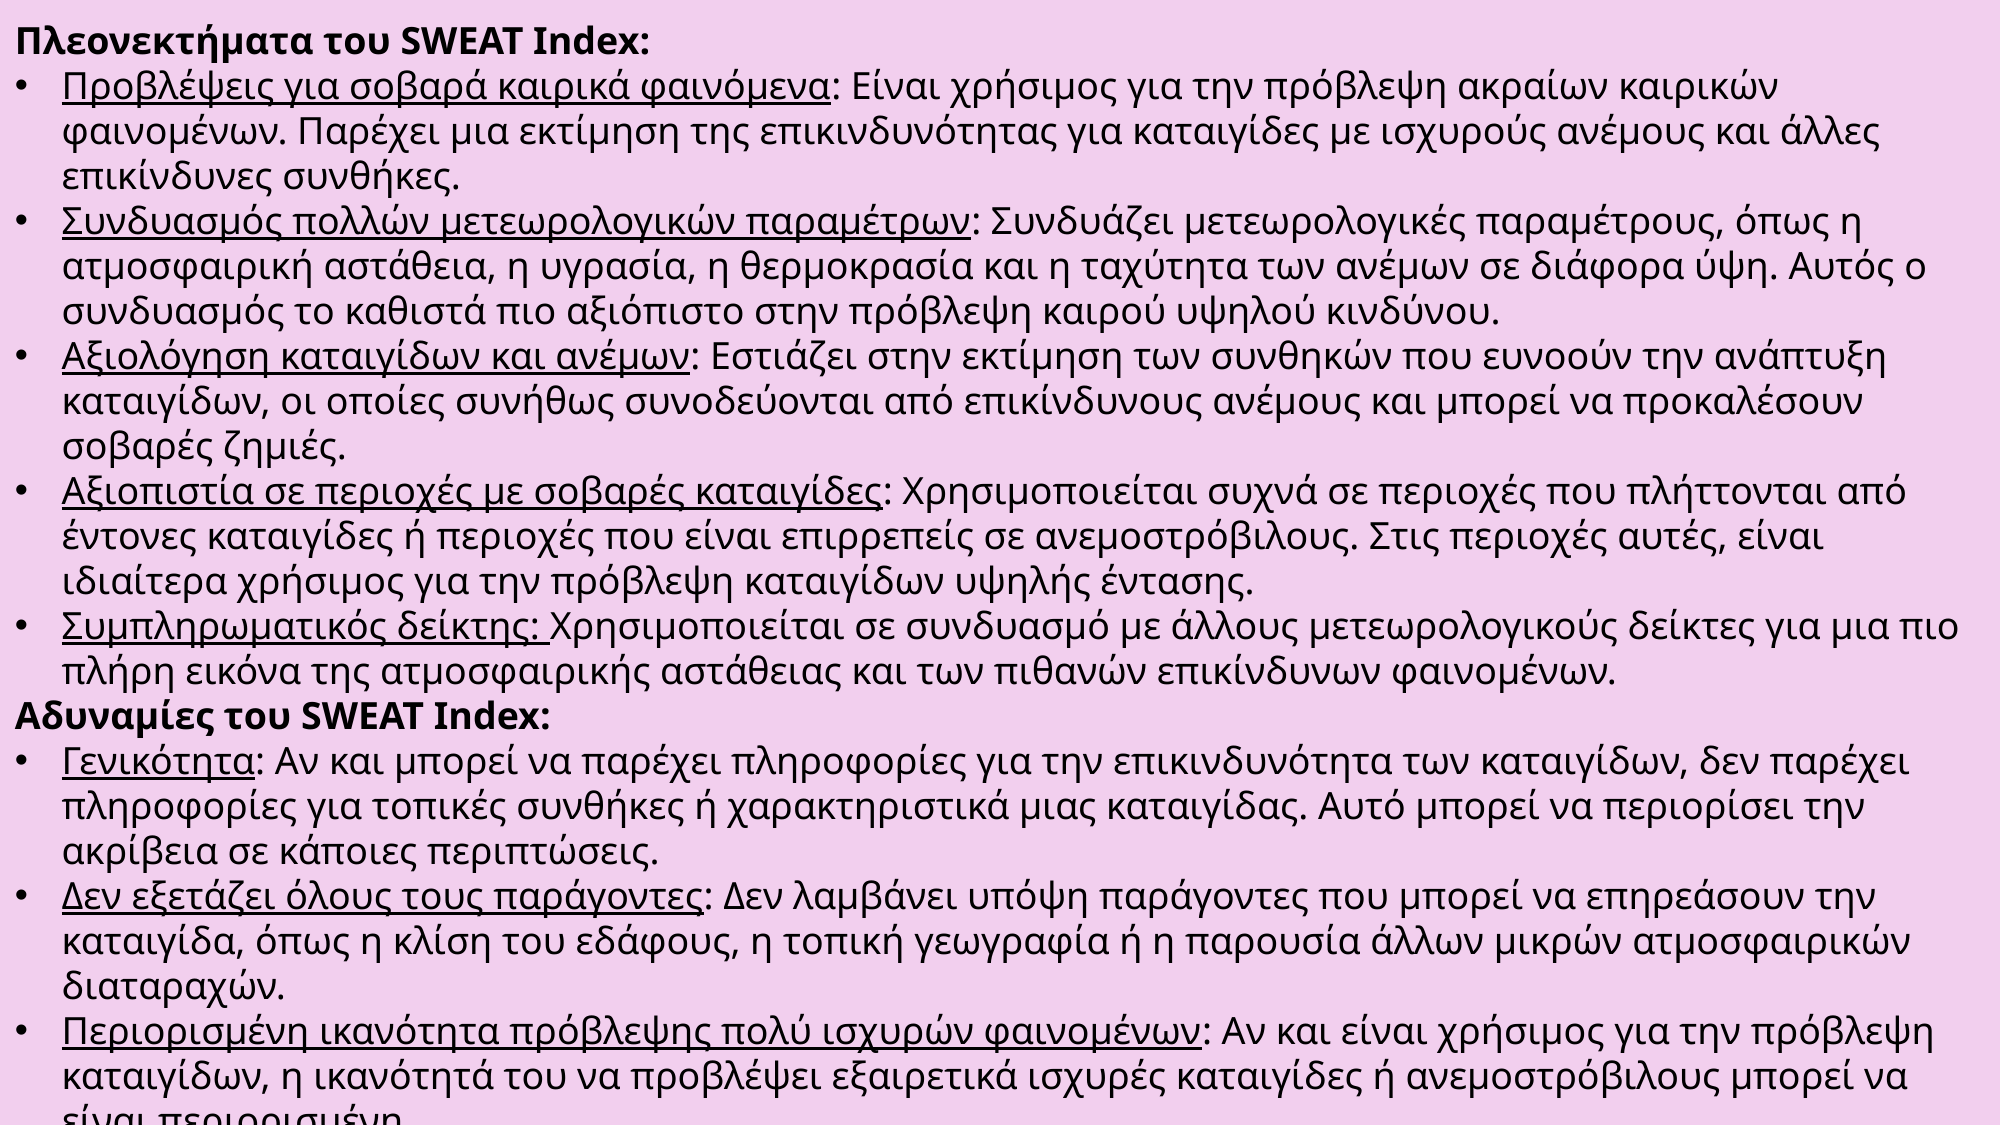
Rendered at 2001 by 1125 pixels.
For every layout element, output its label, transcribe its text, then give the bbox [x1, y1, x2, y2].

text_box Πλεονεκτήματα του SWEAT Index: Προβλέψεις για σοβαρά καιρικά φαινόμενα: Είναι χρήσιμος για την πρόβλεψη ακραίων καιρικών φαινομένων. Παρέχει μια εκτίμηση της επικινδυνότητας για καταιγίδες με ισχυρούς ανέμους και άλλες επικίνδυνες συνθήκες. Συνδυασμός πολλών μετεωρολογικών παραμέτρων: Συνδυάζει μετεωρολογικές παραμέτρους, όπως η ατμοσφαιρική αστάθεια, η υγρασία, η θερμοκρασία και η ταχύτητα των ανέμων σε διάφορα ύψη. Αυτός ο συνδυασμός το καθιστά πιο αξιόπιστο στην πρόβλεψη καιρού υψηλού κινδύνου. Αξιολόγηση καταιγίδων και ανέμων: Εστιάζει στην εκτίμηση των συνθηκών που ευνοούν την ανάπτυξη καταιγίδων, οι οποίες συνήθως συνοδεύονται από επικίνδυνους ανέμους και μπορεί να προκαλέσουν σοβαρές ζημιές. Αξιοπιστία σε περιοχές με σοβαρές καταιγίδες: Χρησιμοποιείται συχνά σε περιοχές που πλήττονται από έντονες καταιγίδες ή περιοχές που είναι επιρρεπείς σε ανεμοστρόβιλους. Στις περιοχές αυτές, είναι ιδιαίτερα χρήσιμος για την πρόβλεψη καταιγίδων υψηλής έντασης. Συμπληρωματικός δείκτης: Χρησιμοποιείται σε συνδυασμό με άλλους μετεωρολογικούς δείκτες για μια πιο πλήρη εικόνα της ατμοσφαιρικής αστάθειας και των πιθανών επικίνδυνων φαινομένων. Αδυναμίες του SWEAT Index: Γενικότητα: Αν και μπορεί να παρέχει πληροφορίες για την επικινδυνότητα των καταιγίδων, δεν παρέχει πληροφορίες για τοπικές συνθήκες ή χαρακτηριστικά μιας καταιγίδας. Αυτό μπορεί να περιορίσει την ακρίβεια σε κάποιες περιπτώσεις. Δεν εξετάζει όλους τους παράγοντες: Δεν λαμβάνει υπόψη παράγοντες που μπορεί να επηρεάσουν την καταιγίδα, όπως η κλίση του εδάφους, η τοπική γεωγραφία ή η παρουσία άλλων μικρών ατμοσφαιρικών διαταραχών. Περιορισμένη ικανότητα πρόβλεψης πολύ ισχυρών φαινομένων: Αν και είναι χρήσιμος για την πρόβλεψη καταιγίδων, η ικανότητά του να προβλέψει εξαιρετικά ισχυρές καταιγίδες ή ανεμοστρόβιλους μπορεί να είναι περιορισμένη. Περιορισμένη εφαρμογή σε χώρες χωρίς καταιγίδες υψηλού κινδύνου: Σε περιοχές όπου δεν παρατηρούνται συχνά ακραία φαινόμενα, μπορεί να μην είναι χρήσιμος, καθώς οι συνθήκες για σοβαρές καταιγίδες είναι λιγότερο πιθανές. Απαιτεί ακριβή δεδομένα υψηλών υψομέτρων: Απαιτεί δεδομένα για τη θερμοκρασία και την υγρασία σε υψηλότερα επίπεδα της ατμόσφαιρας. Αν αυτά τα δεδομένα δεν είναι διαθέσιμα, η αξιοπιστία του δείκτη μπορεί να μειωθεί. [0, 9, 2000, 1125]
